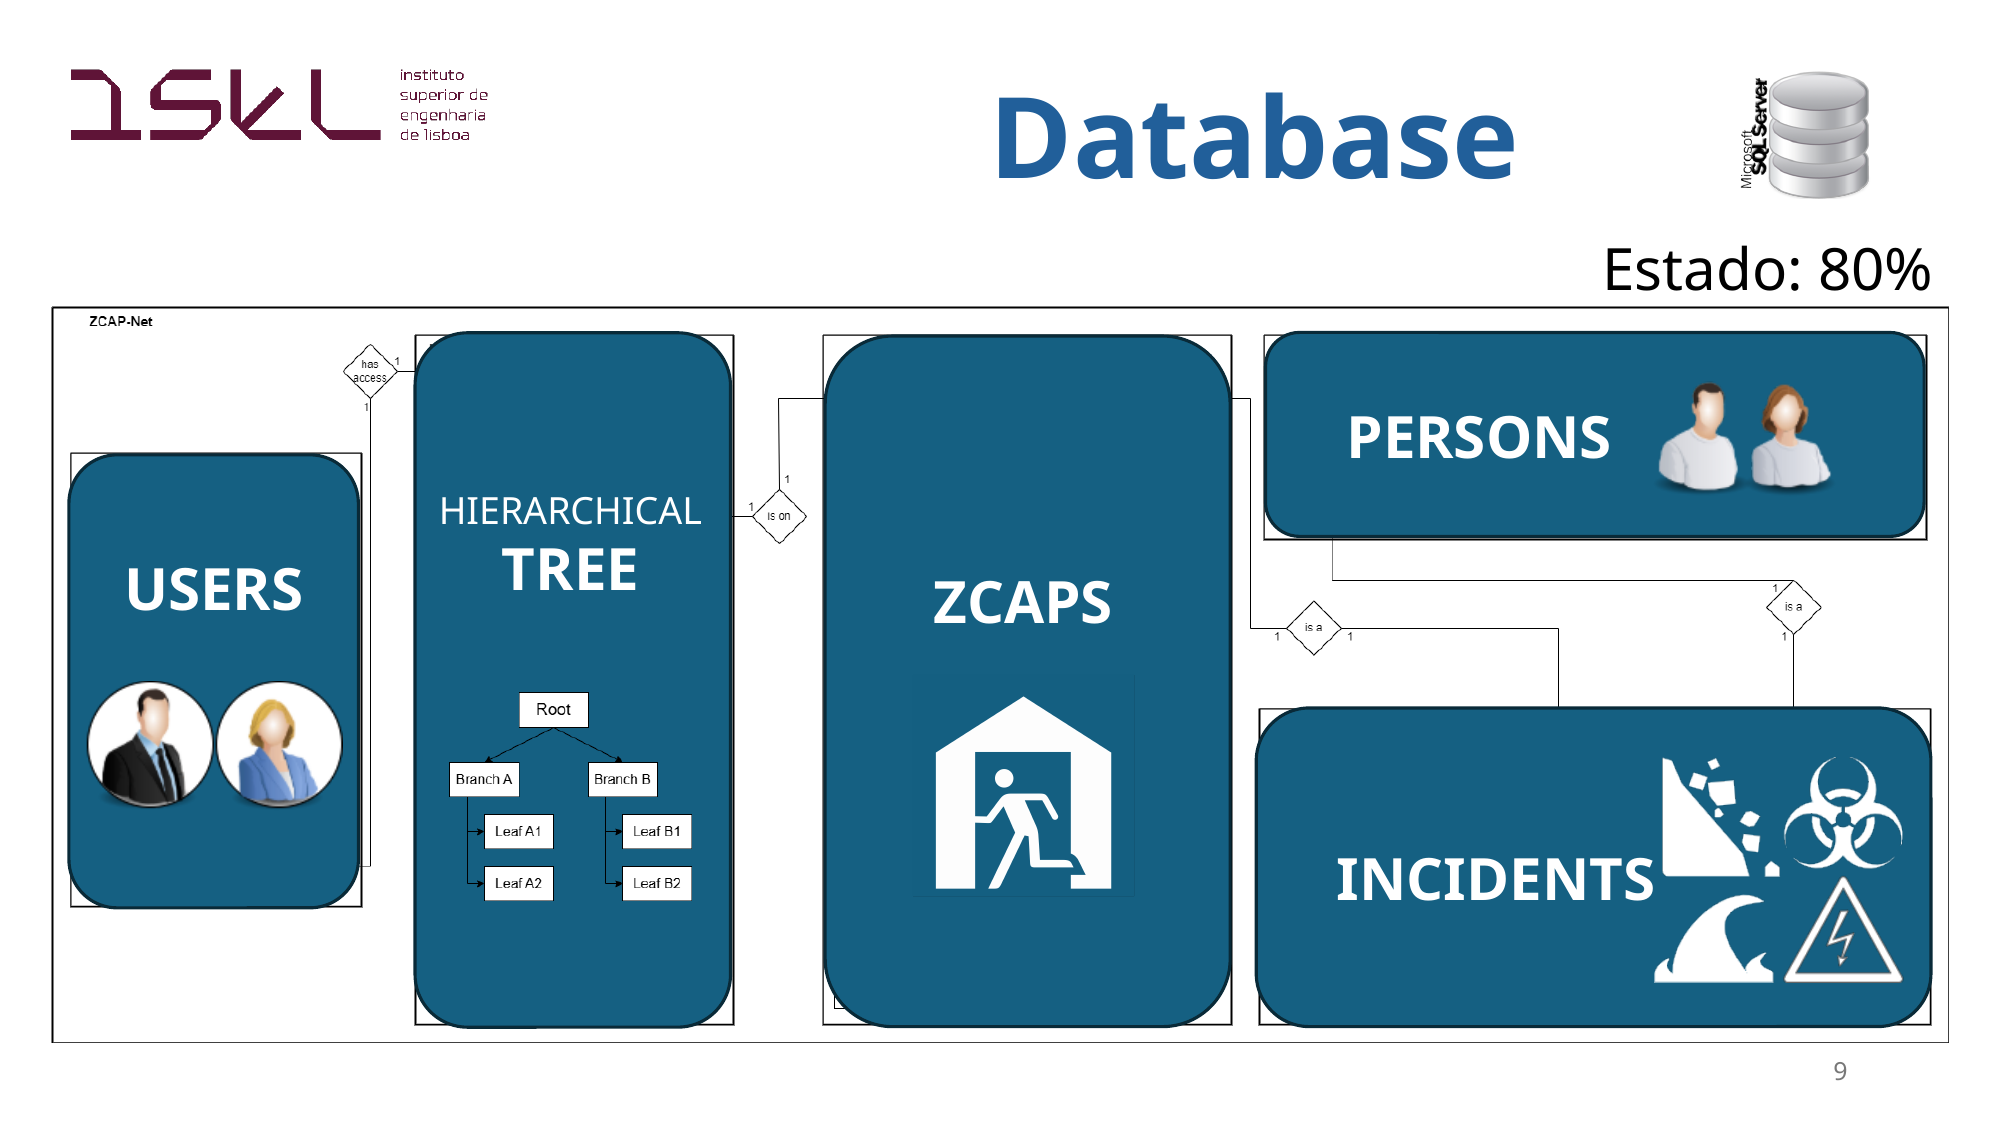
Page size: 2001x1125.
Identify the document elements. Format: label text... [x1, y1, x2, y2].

text_box Estado: 80% [51, 224, 1949, 306]
text_box Database [558, 58, 2000, 209]
picture [1736, 63, 1873, 200]
picture [0, 0, 558, 211]
slide_number 9 [1412, 1044, 1863, 1103]
picture [51, 306, 1949, 1044]
